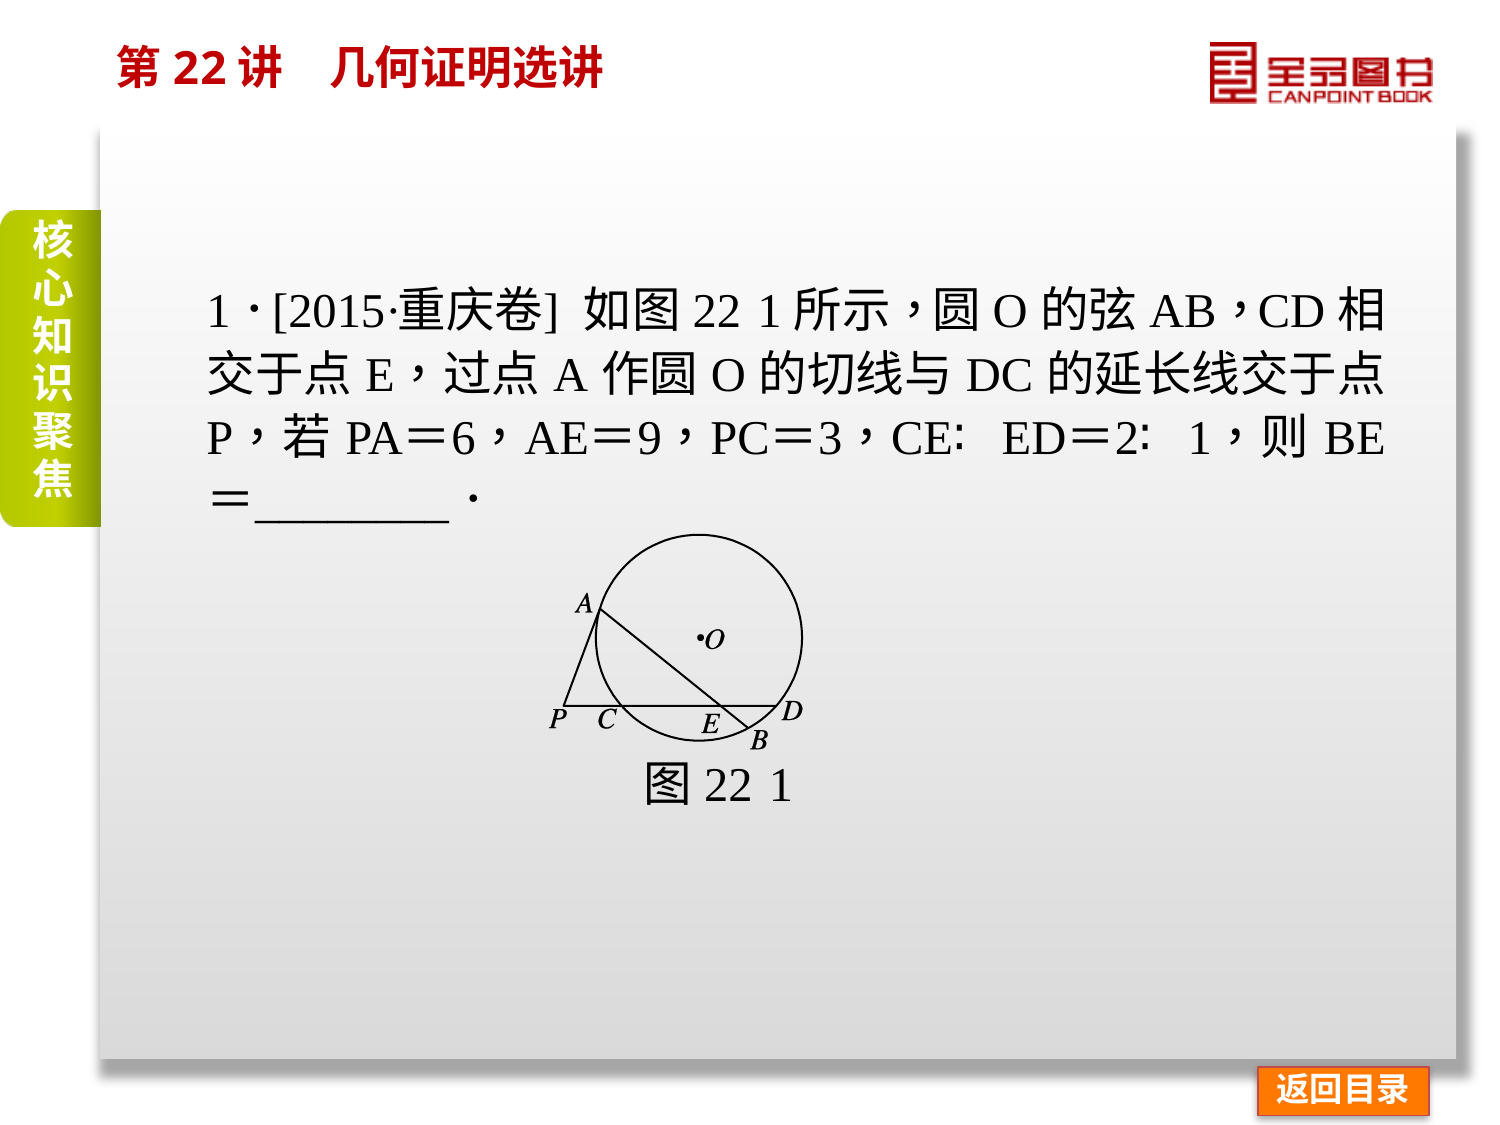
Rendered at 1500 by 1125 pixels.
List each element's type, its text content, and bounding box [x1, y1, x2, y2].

picture [0, 210, 101, 528]
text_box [206, 278, 1387, 848]
title 第22讲 几何证明选讲 [100, 27, 1199, 106]
picture [1210, 42, 1433, 104]
text_box 返回目录 [1257, 1066, 1430, 1116]
